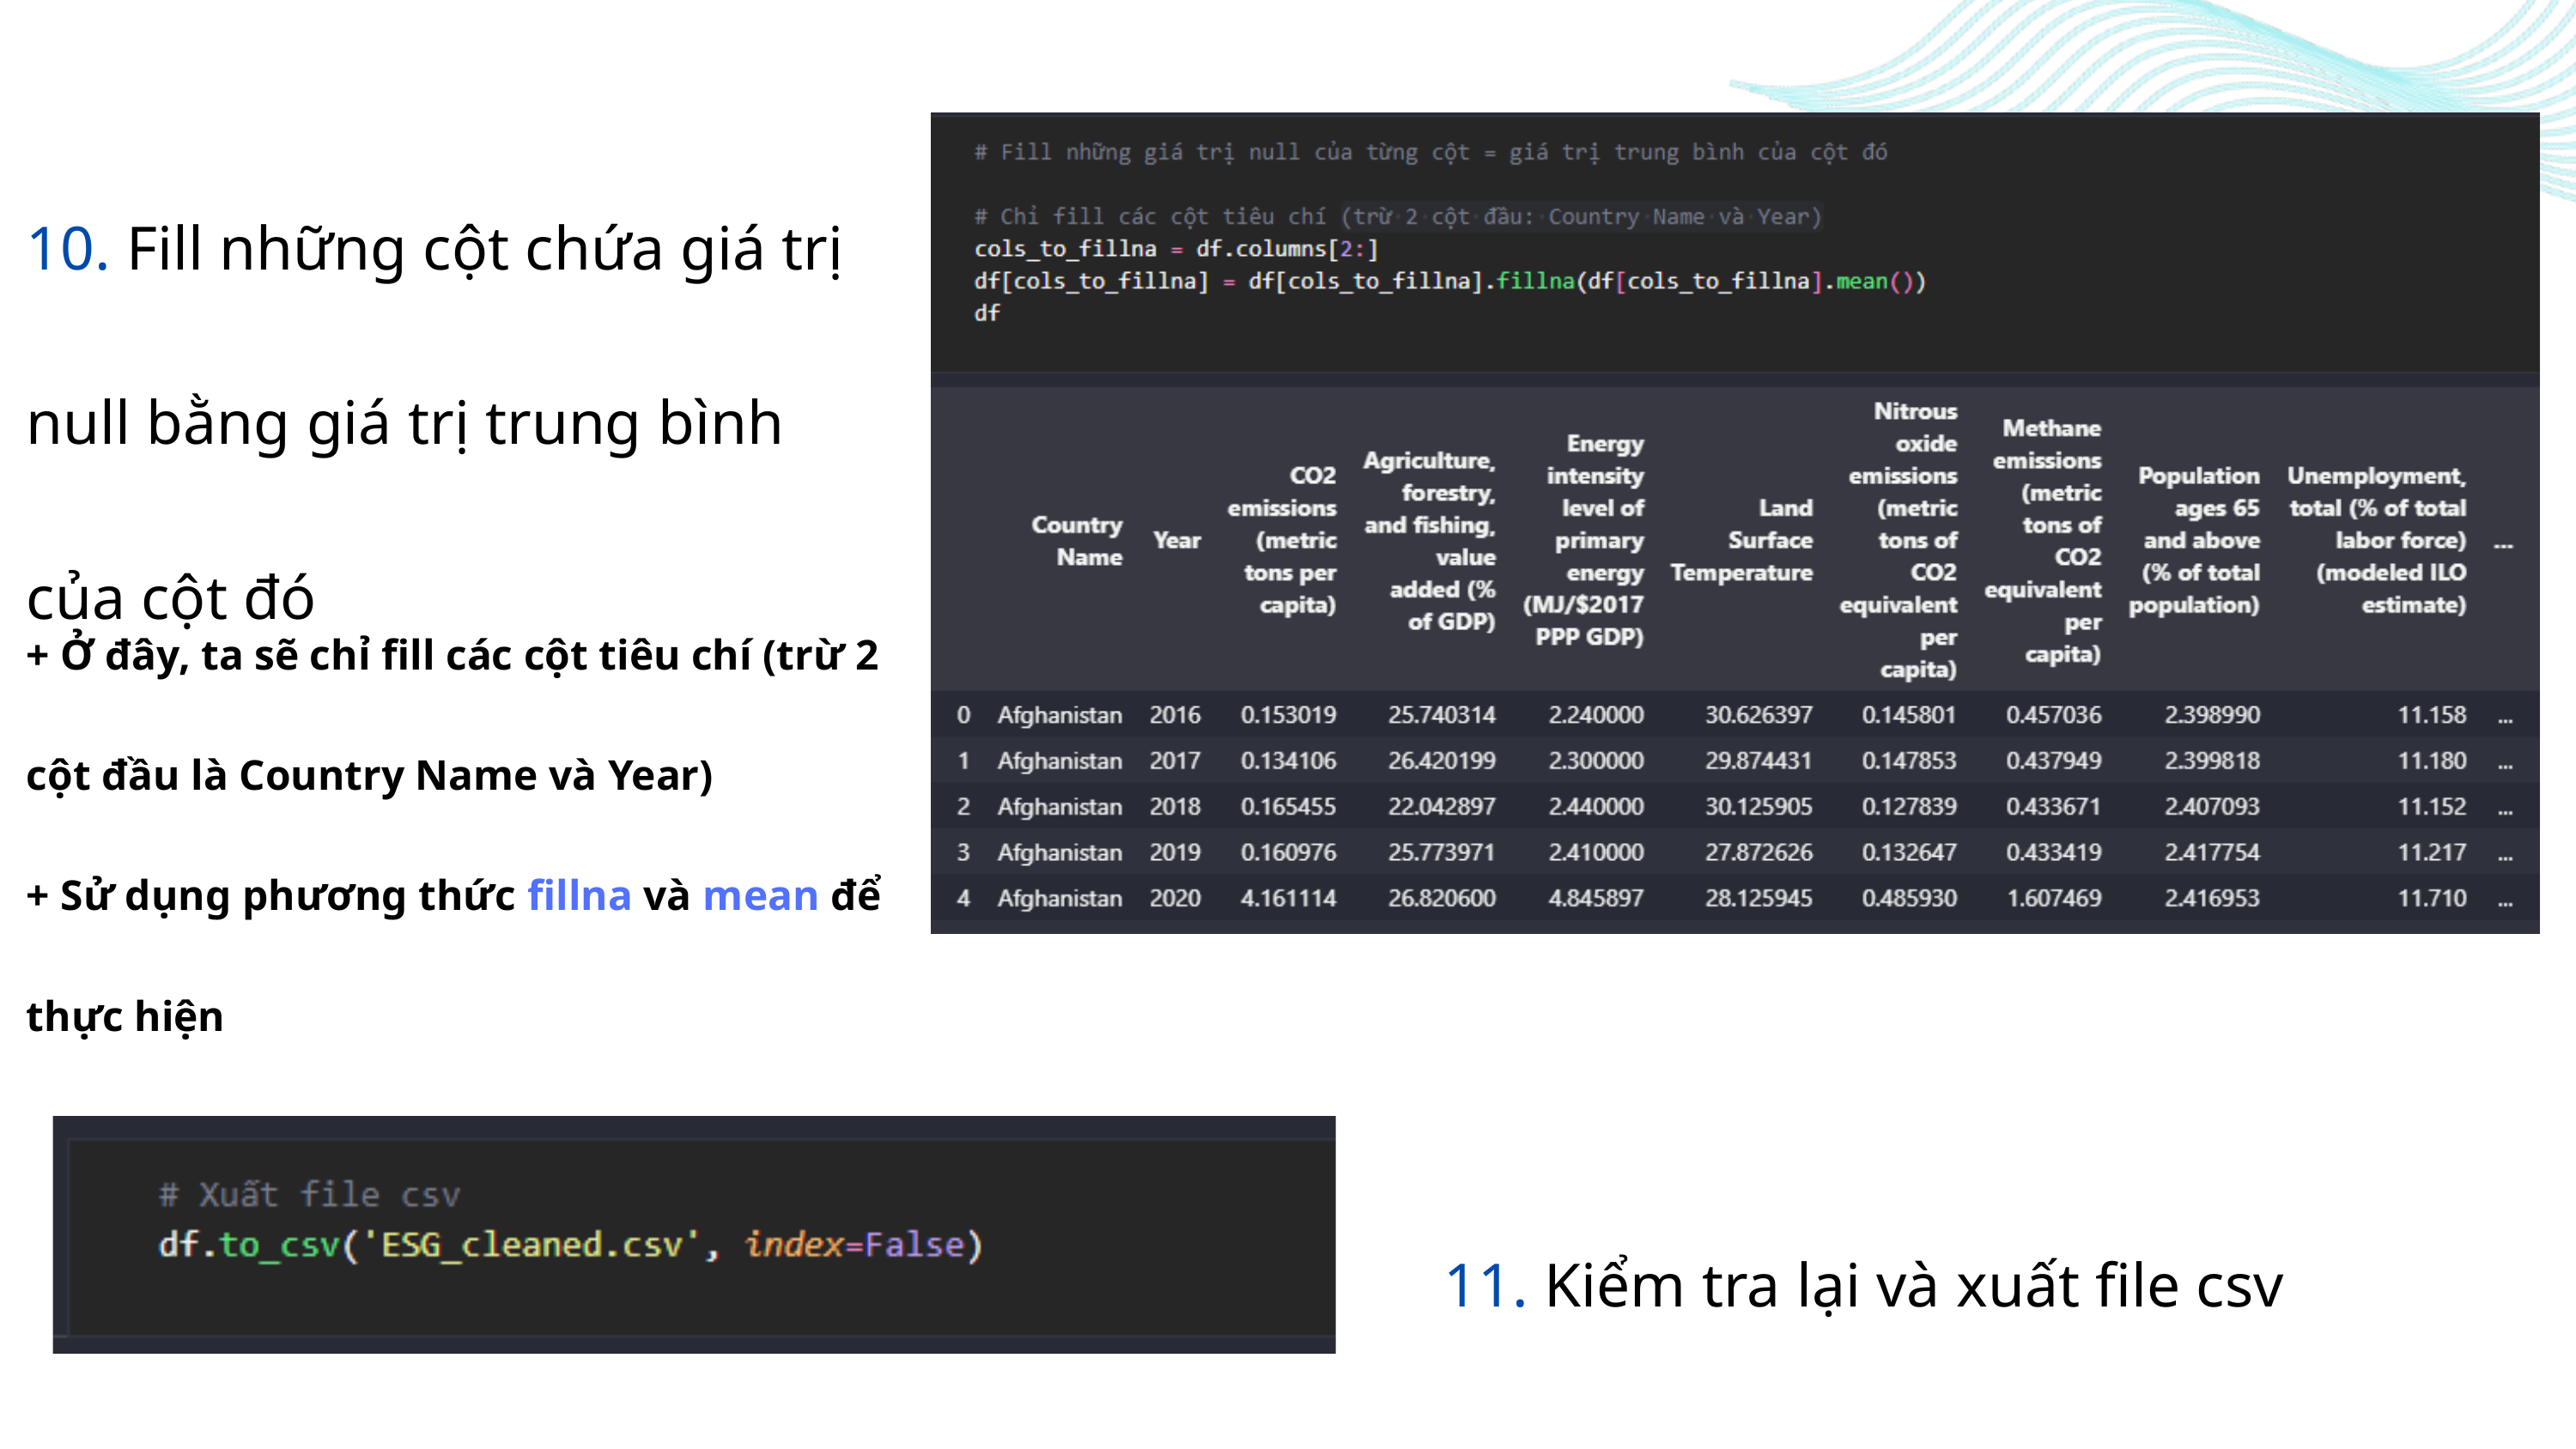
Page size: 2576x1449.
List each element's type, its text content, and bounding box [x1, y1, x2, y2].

picture [931, 0, 2576, 934]
text_box + Ở đây, ta sẽ chỉ fill các cột tiêu chí (trừ 2 cột đầu là Country Name và Year) + Sử dụng phương thức fillna và mean để thực hiện [26, 557, 894, 1040]
text_box 11. Kiểm tra lại và xuất file csv [1443, 1144, 2454, 1319]
picture [52, 1116, 1336, 1354]
text_box 10. Fill những cột chứa giá trị null bằng giá trị trung bình của cột đó [26, 107, 894, 557]
